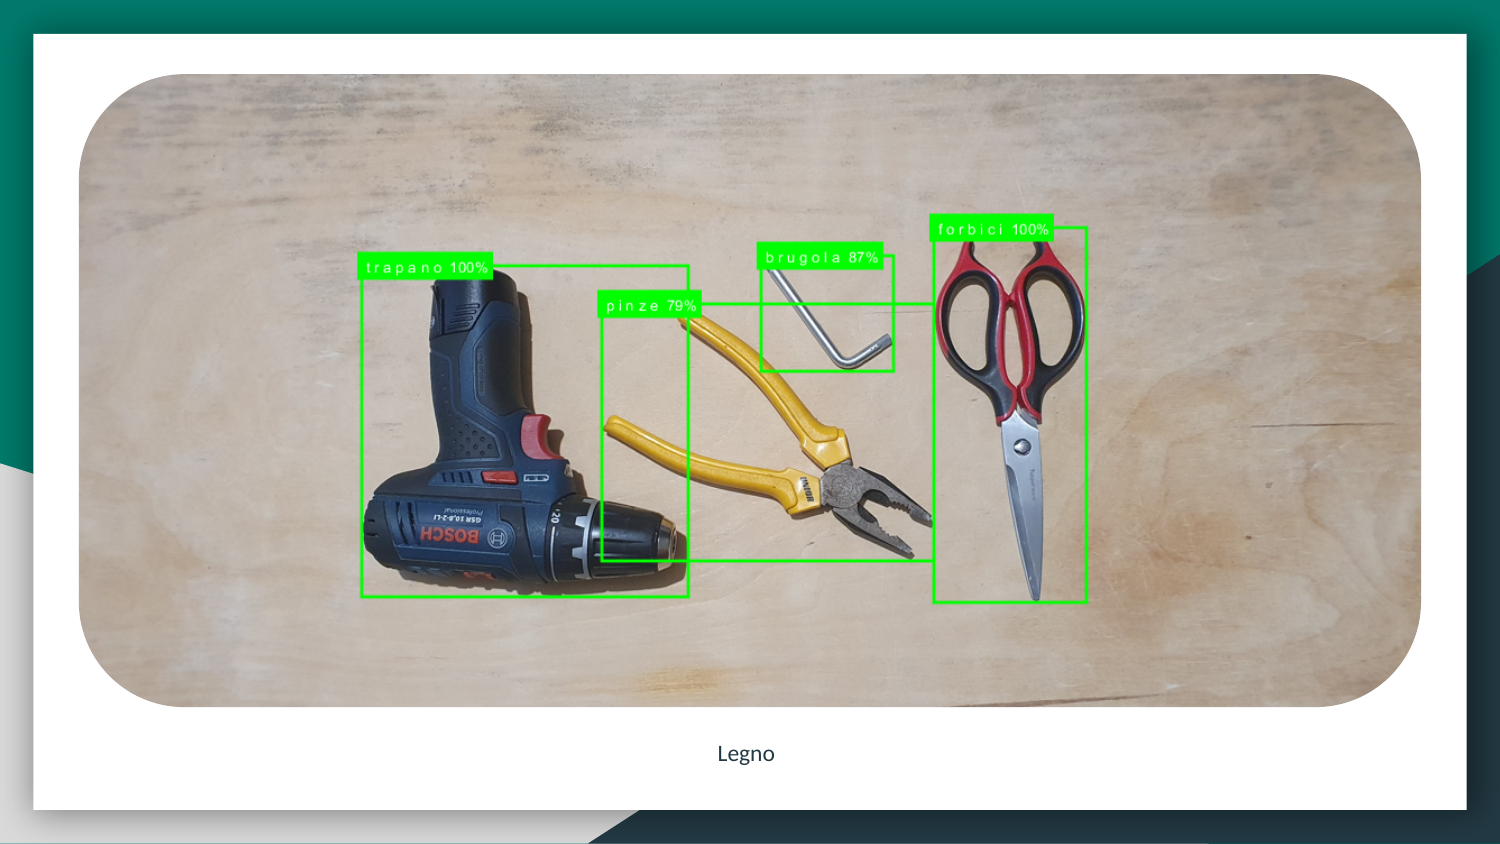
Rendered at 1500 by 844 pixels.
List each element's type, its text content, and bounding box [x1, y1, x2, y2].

picture [78, 73, 1422, 708]
list Legno [702, 722, 798, 781]
